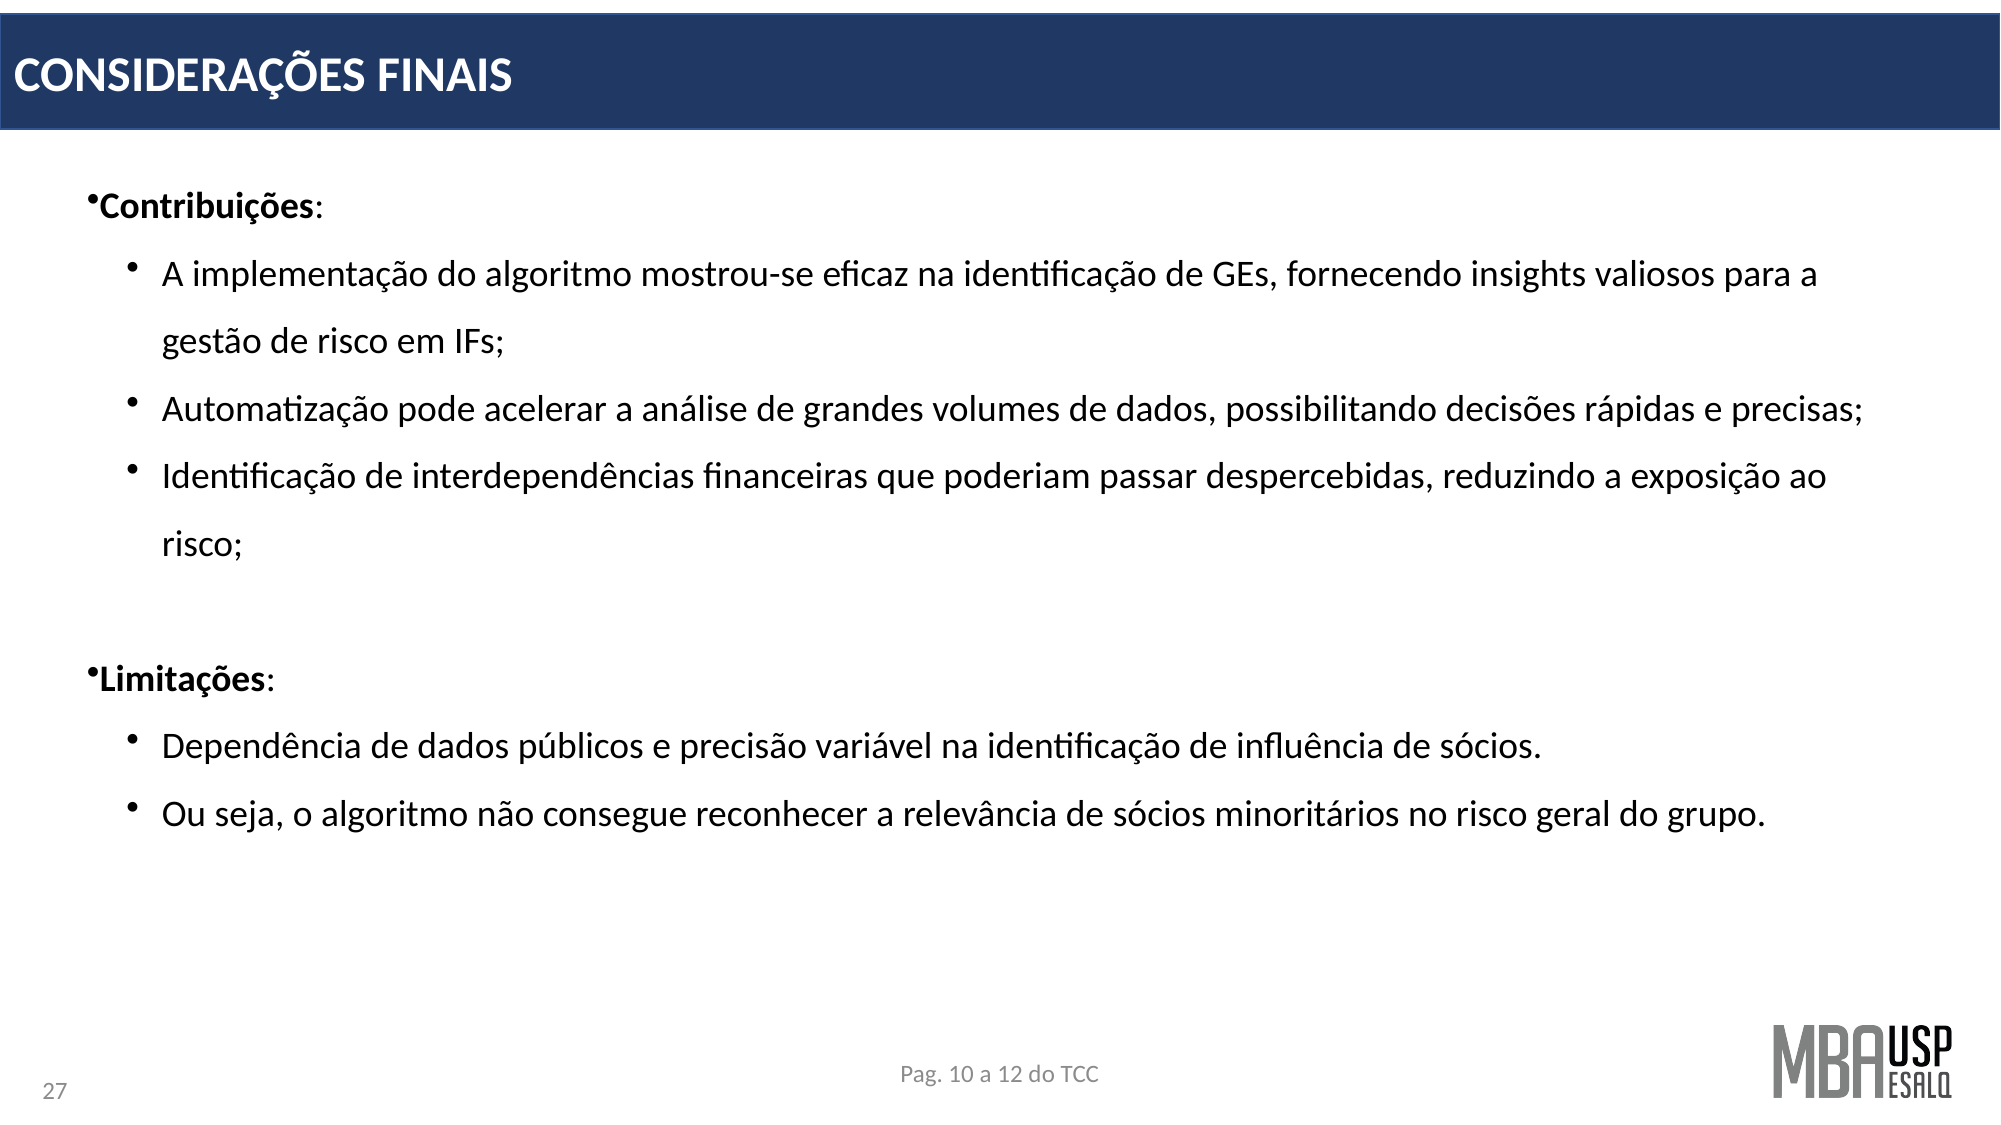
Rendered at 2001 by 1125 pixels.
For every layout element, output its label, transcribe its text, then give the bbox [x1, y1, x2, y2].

text_box 27 [12, 1059, 83, 1120]
footer Pag. 10 a 12 do TCC [662, 1042, 1338, 1103]
picture [1765, 1021, 1960, 1102]
text_box CONSIDERAÇÕES FINAIS [0, 13, 2000, 130]
text_box Contribuições: A implementação do algoritmo mostrou-se eficaz na identificação de GEs, fornecendo insights valiosos para a gestão de risco em IFs; Automatização pode acelerar a análise de grandes volumes de dados, possibilitando decisões rápidas e precisas; Identificação de interdependências financeiras que poderiam passar despercebidas, reduzindo a exposição ao risco; Limitações: Dependência de dados públicos e precisão variável na identificação de influência de sócios. Ou seja, o algoritmo não consegue reconhecer a relevância de sócios minoritários no risco geral do grupo. [72, 151, 1928, 842]
